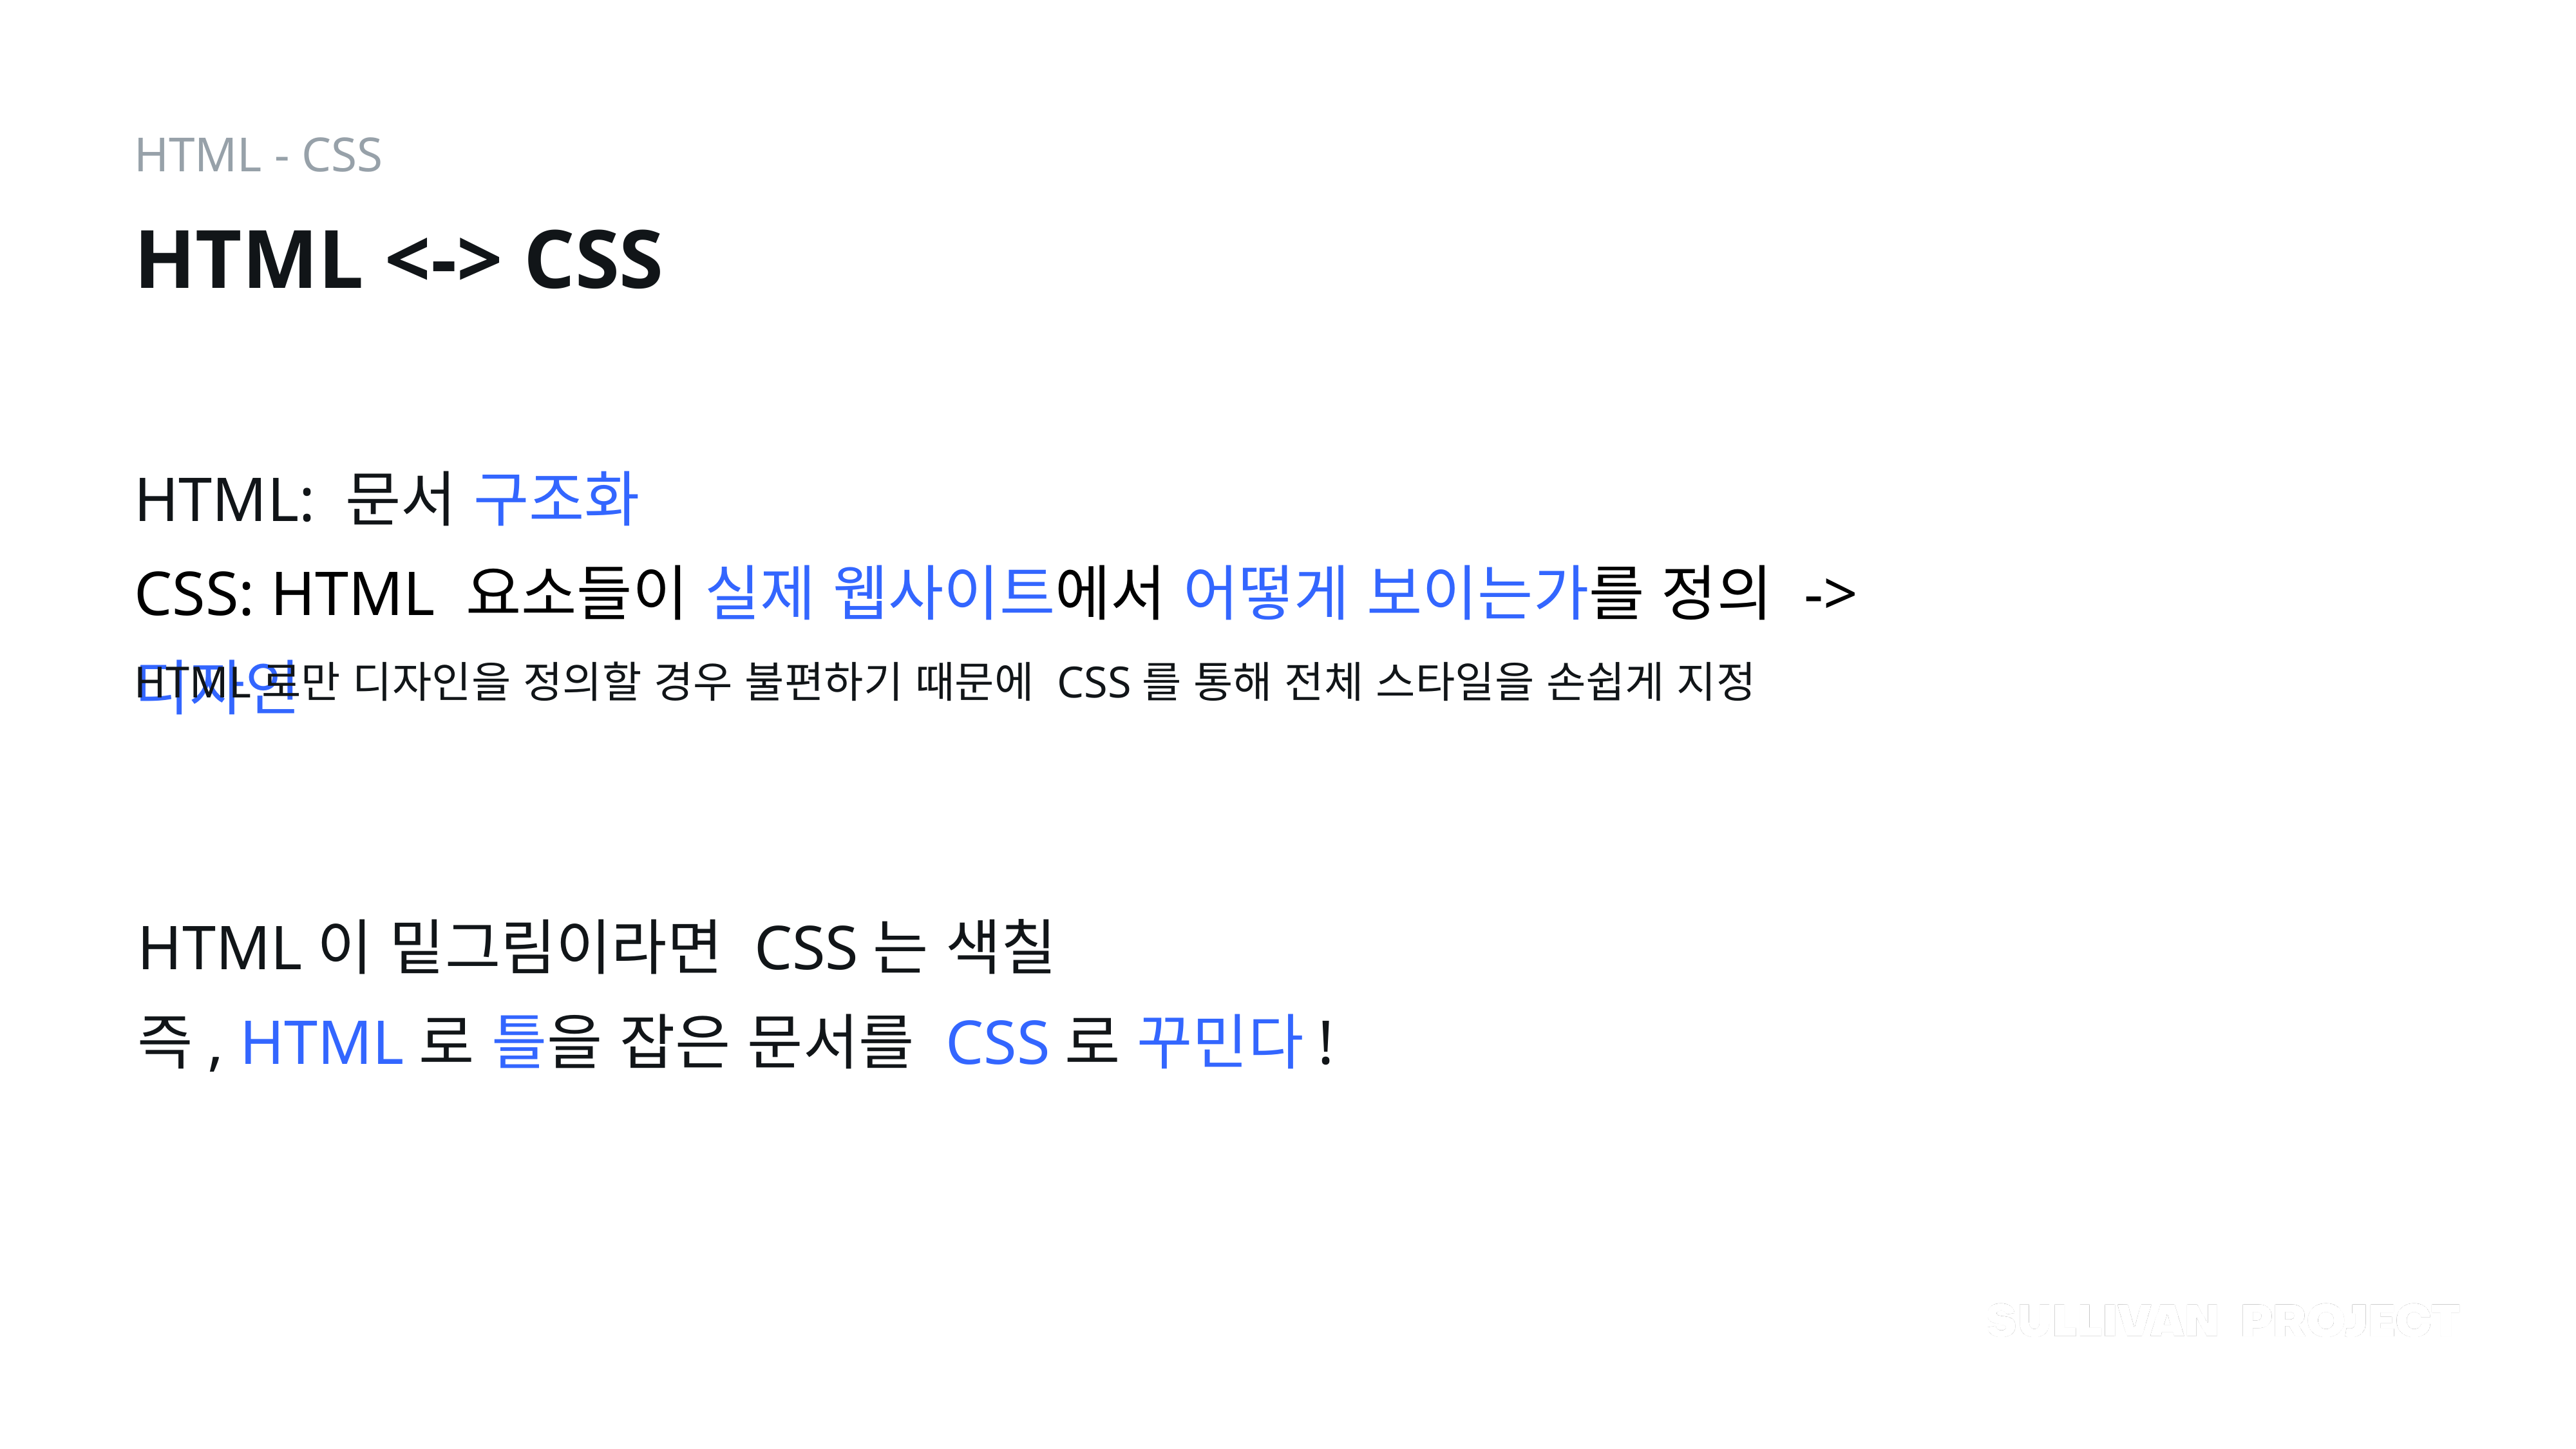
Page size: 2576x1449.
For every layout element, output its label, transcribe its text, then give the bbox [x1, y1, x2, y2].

text_box HTML - CSS [128, 119, 694, 187]
picture [1987, 1297, 2465, 1338]
text_box HTML로만 디자인을 정의할 경우 불편하기 때문에 CSS를 통해 전체 스타일을 손쉽게 지정 [128, 634, 1834, 712]
text_box HTML <-> CSS [129, 202, 1242, 310]
text_box HTML이 밑그림이라면 CSS는 색칠 즉, HTML로 틀을 잡은 문서를 CSS로 꾸민다! [132, 882, 1782, 1081]
text_box HTML: 문서 구조화 CSS: HTML 요소들이 실제 웹사이트에서 어떻게 보이는가를 정의 -> 디자인 [129, 433, 2009, 728]
